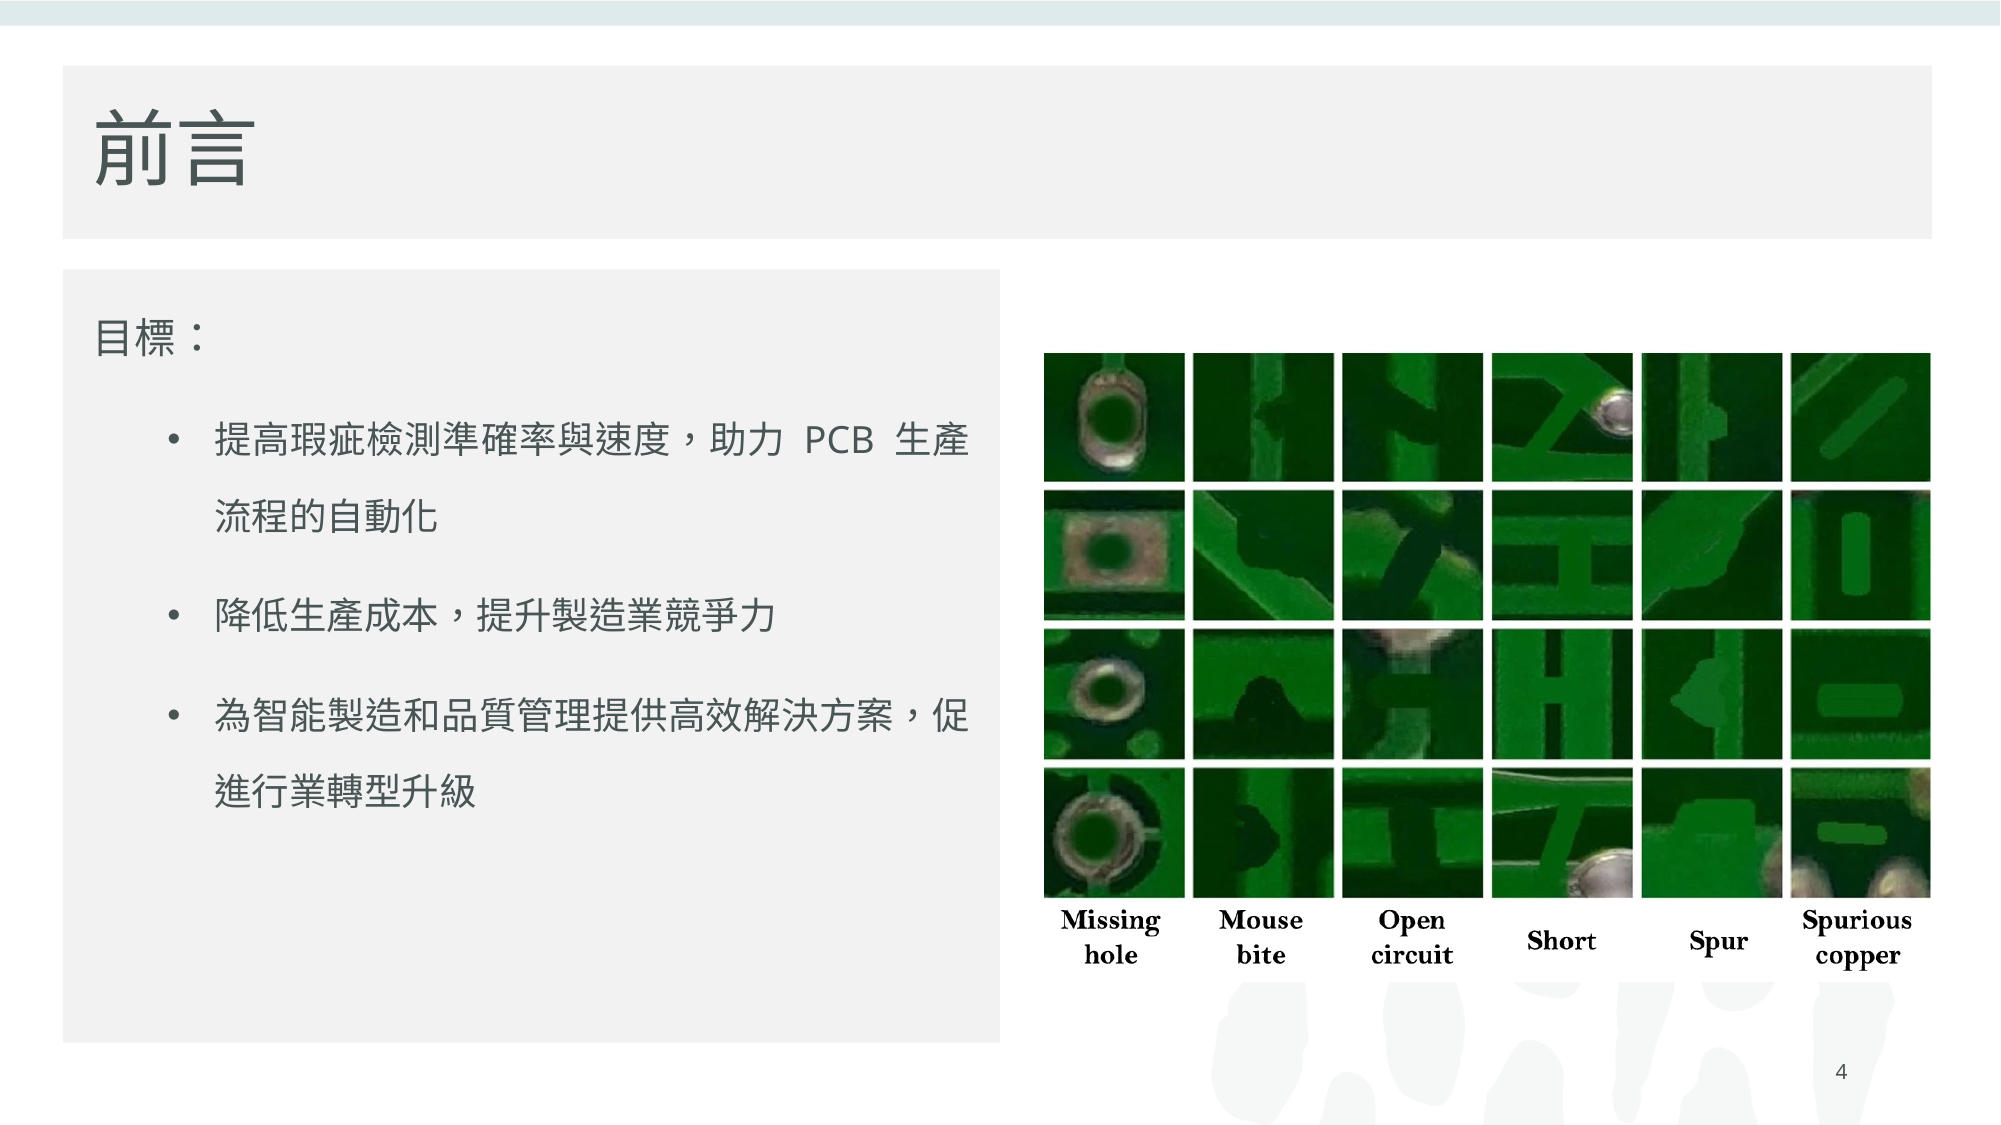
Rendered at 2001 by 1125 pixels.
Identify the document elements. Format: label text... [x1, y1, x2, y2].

picture [1042, 350, 1933, 1125]
list 目標： 提高瑕疵檢測準確率與速度，助力 PCB 生產流程的自動化 降低生產成本，提升製造業競爭力 為智能製造和品質管理提供高效解決方案，促進行業轉型升級 [62, 269, 1000, 1043]
slide_number 4 [1412, 1042, 1863, 1103]
title 前言 [62, 65, 1933, 239]
